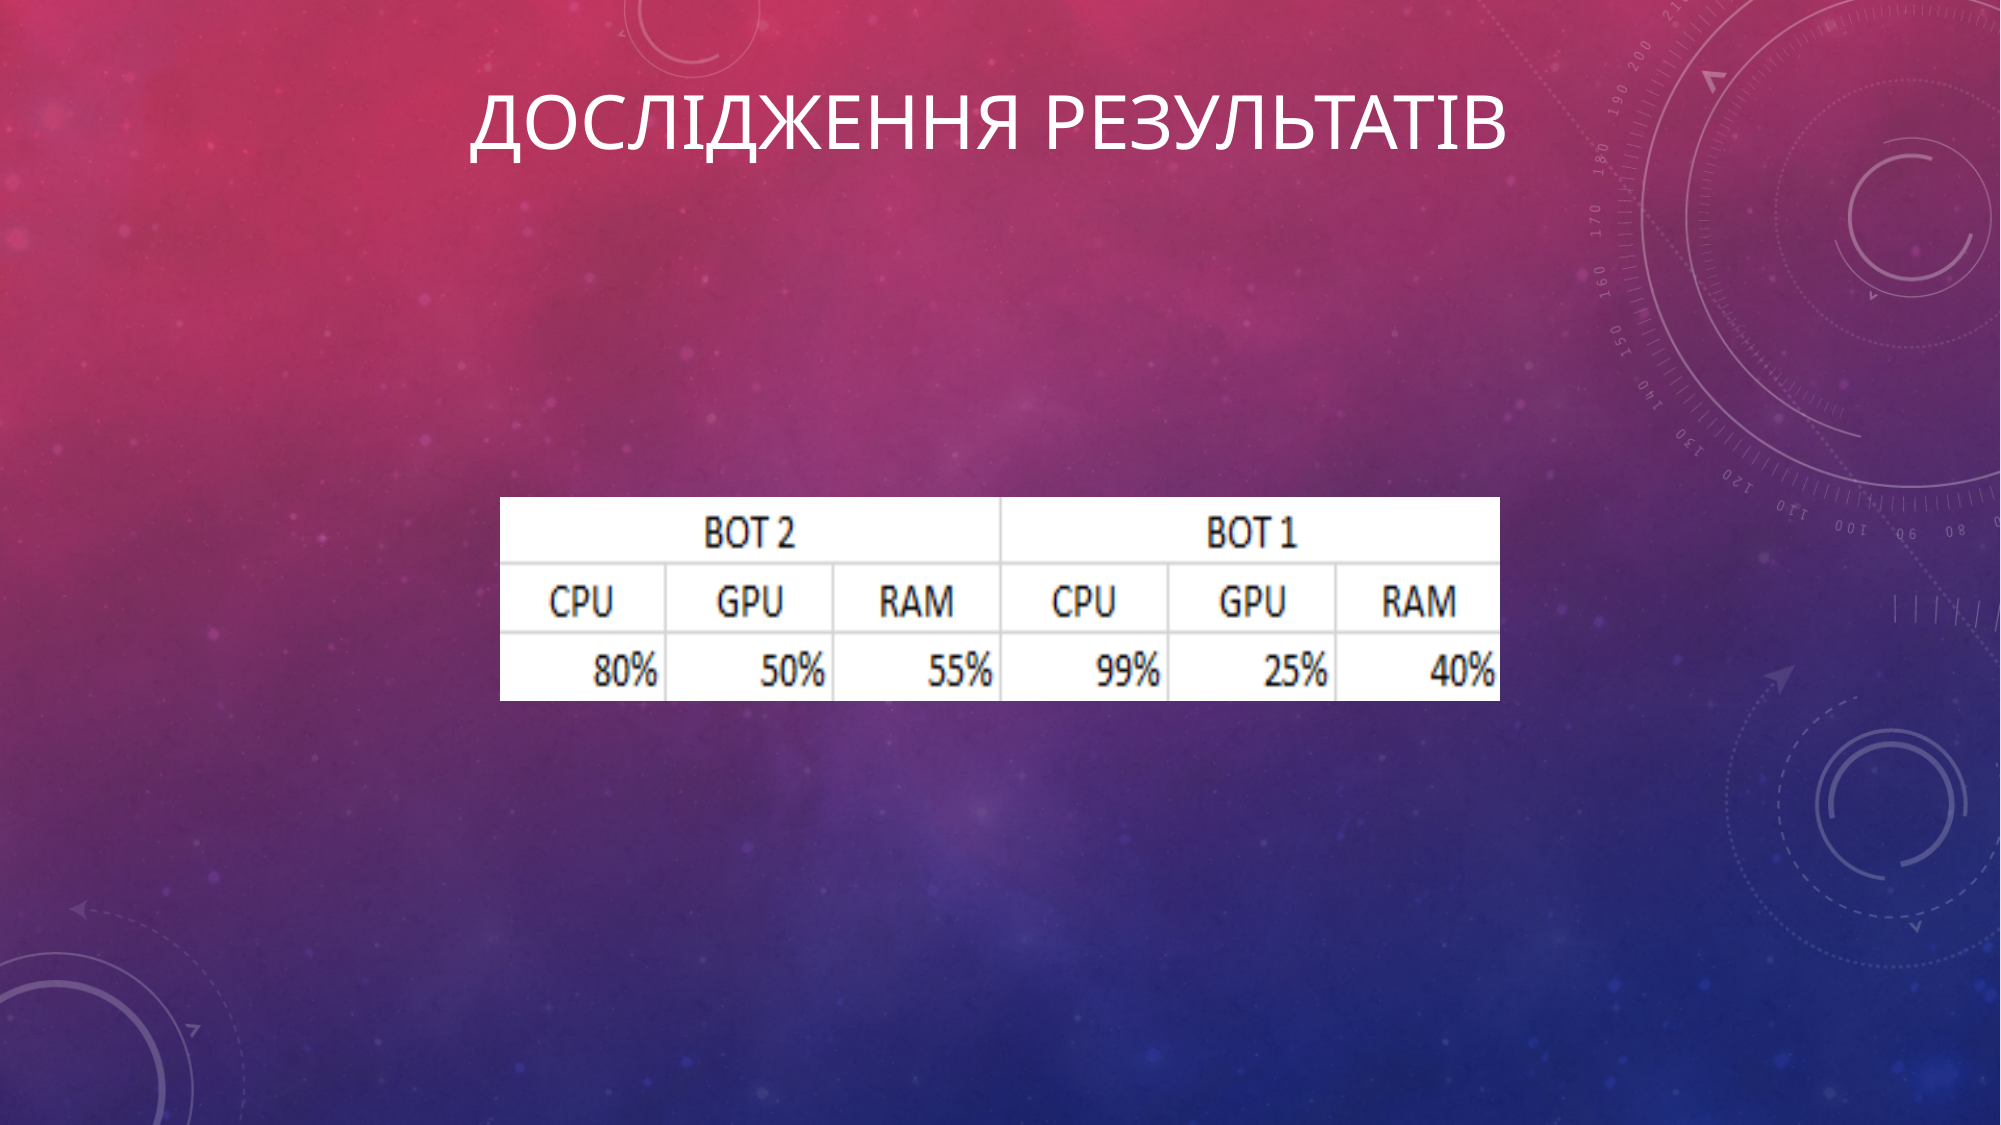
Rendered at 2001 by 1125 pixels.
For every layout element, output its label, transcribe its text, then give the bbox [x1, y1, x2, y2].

picture [0, 0, 2001, 1125]
title Дослідження результатів [0, 0, 2000, 239]
